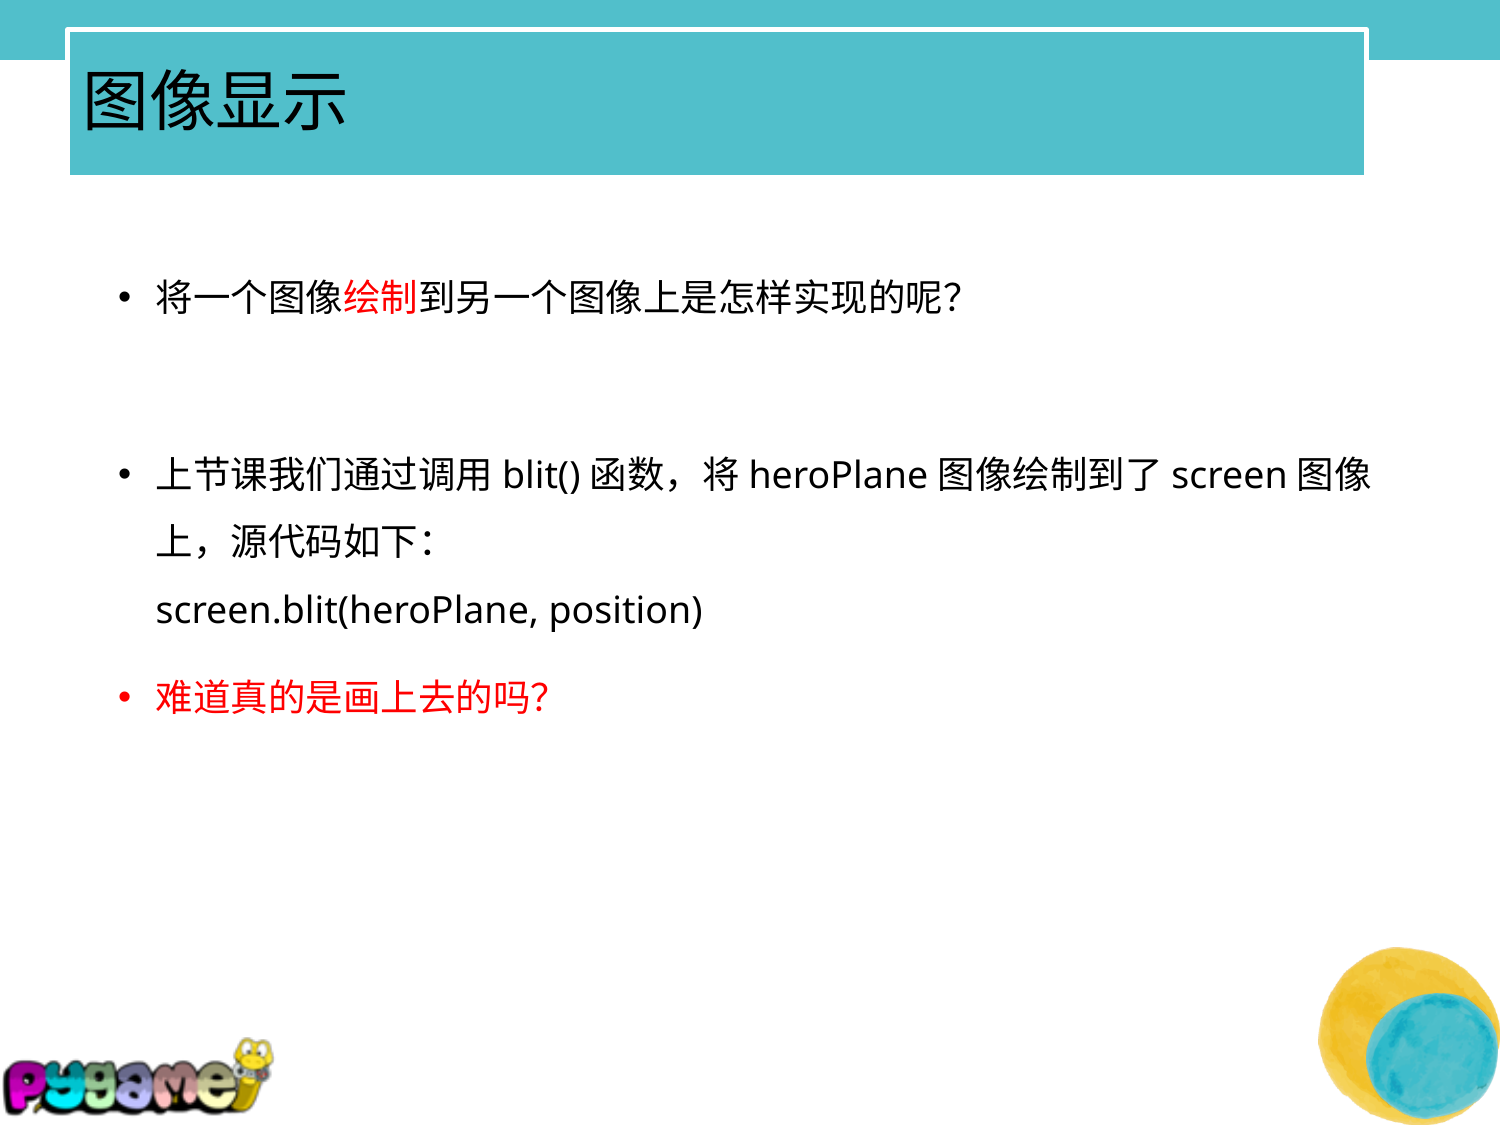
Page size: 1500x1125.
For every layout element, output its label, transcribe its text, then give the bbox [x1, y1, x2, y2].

title 图像显示 [65, 27, 1369, 179]
picture [1318, 947, 1500, 1125]
picture [2, 1036, 280, 1125]
list 将一个图像绘制到另一个图像上是怎样实现的呢？ 上节课我们通过调用blit()函数，将heroPlane图像绘制到了screen图像上，源代码如下： screen.blit(heroPlane, position) 难道真的是画上去的吗？ [103, 244, 1397, 1014]
